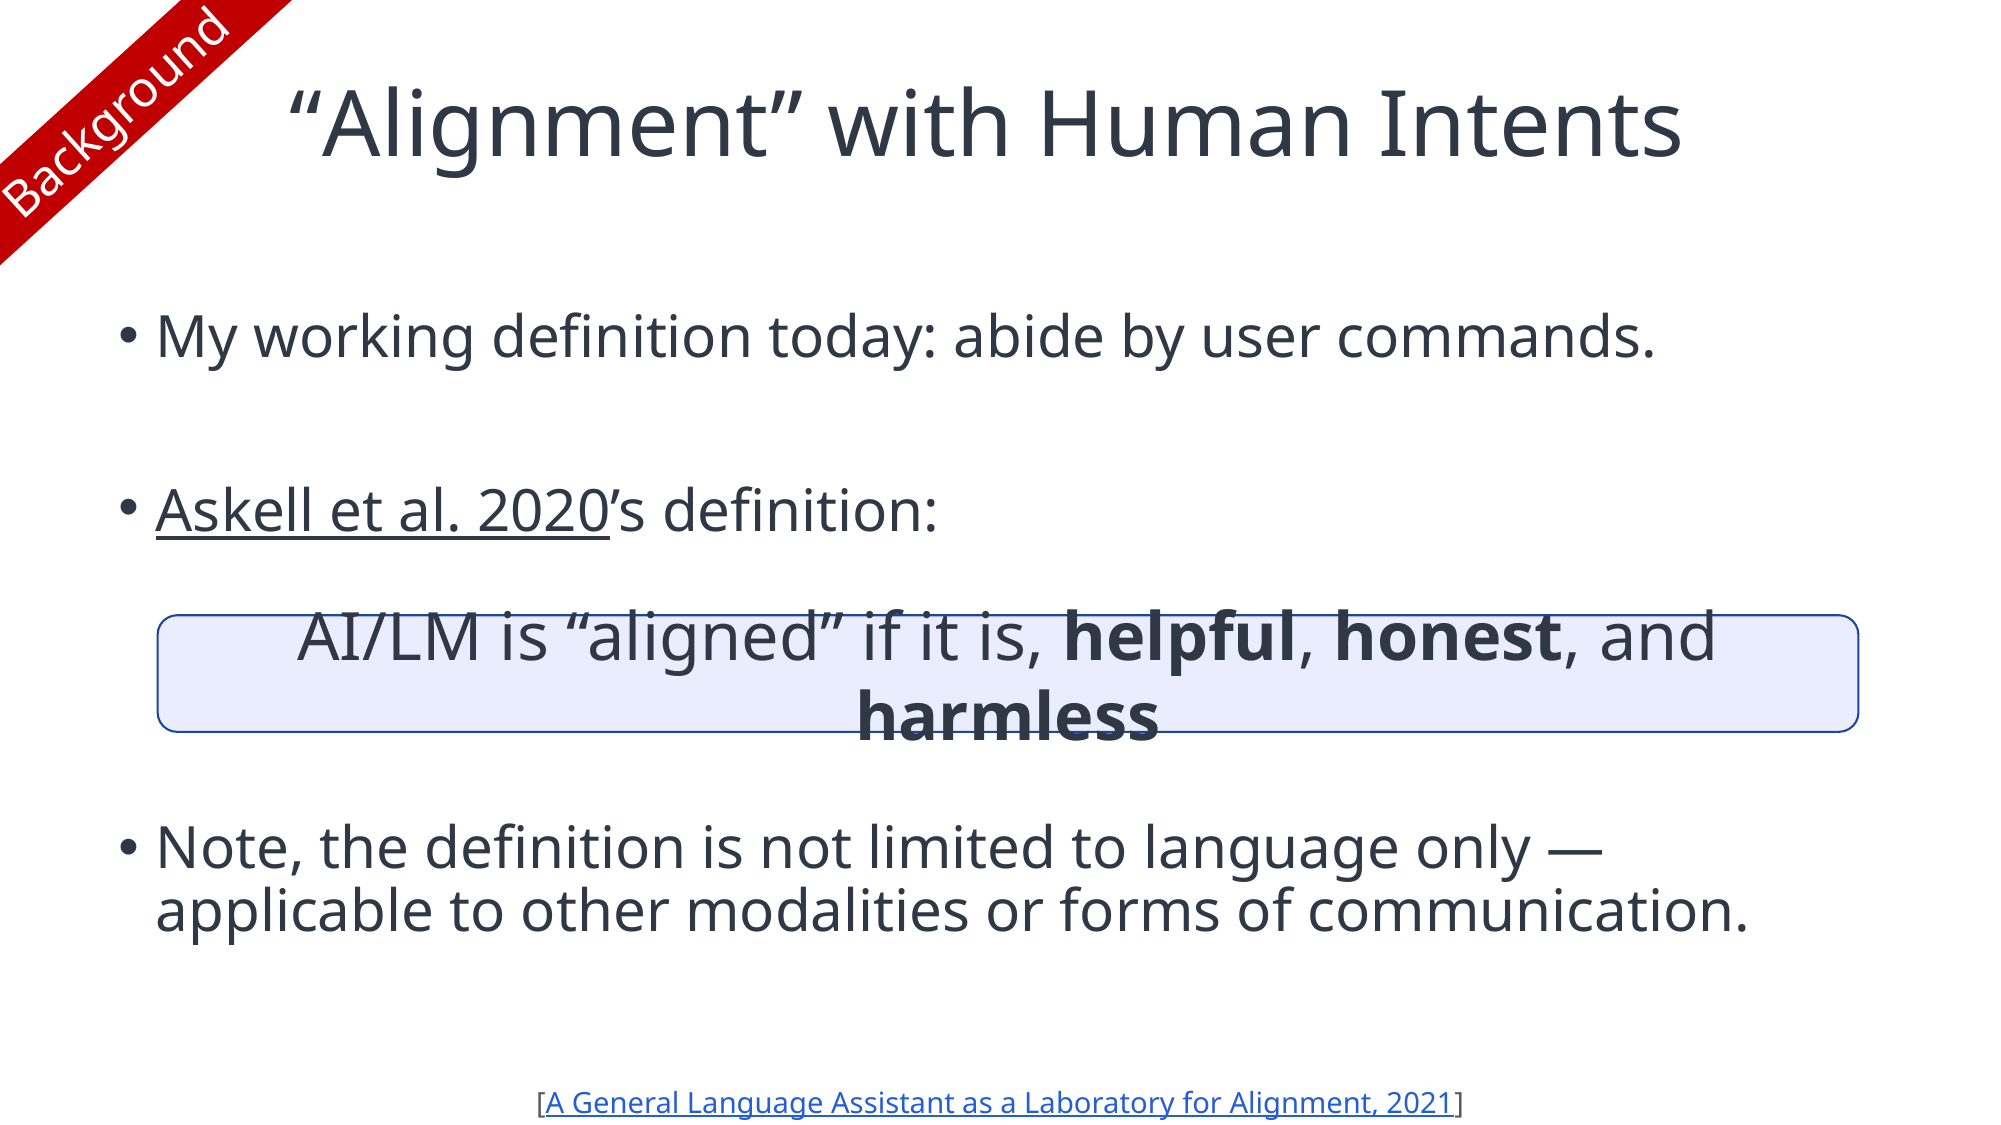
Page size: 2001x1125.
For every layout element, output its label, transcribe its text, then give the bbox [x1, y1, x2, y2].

text_box [A General Language Assistant as a Laboratory for Alignment, 2021] [68, 1076, 1932, 1125]
title “Alignment” with Human Intents [137, 47, 1863, 206]
list My working definition today: abide by user commands. Askell et al. 2020’s definition: Note, the definition is not limited to language only — applicable to other modalities or forms of communication. [103, 299, 1863, 1014]
text_box AI/LM is “aligned” if it is, helpful, honest, and harmless [156, 614, 1860, 733]
text_box Background [0, 0, 293, 266]
